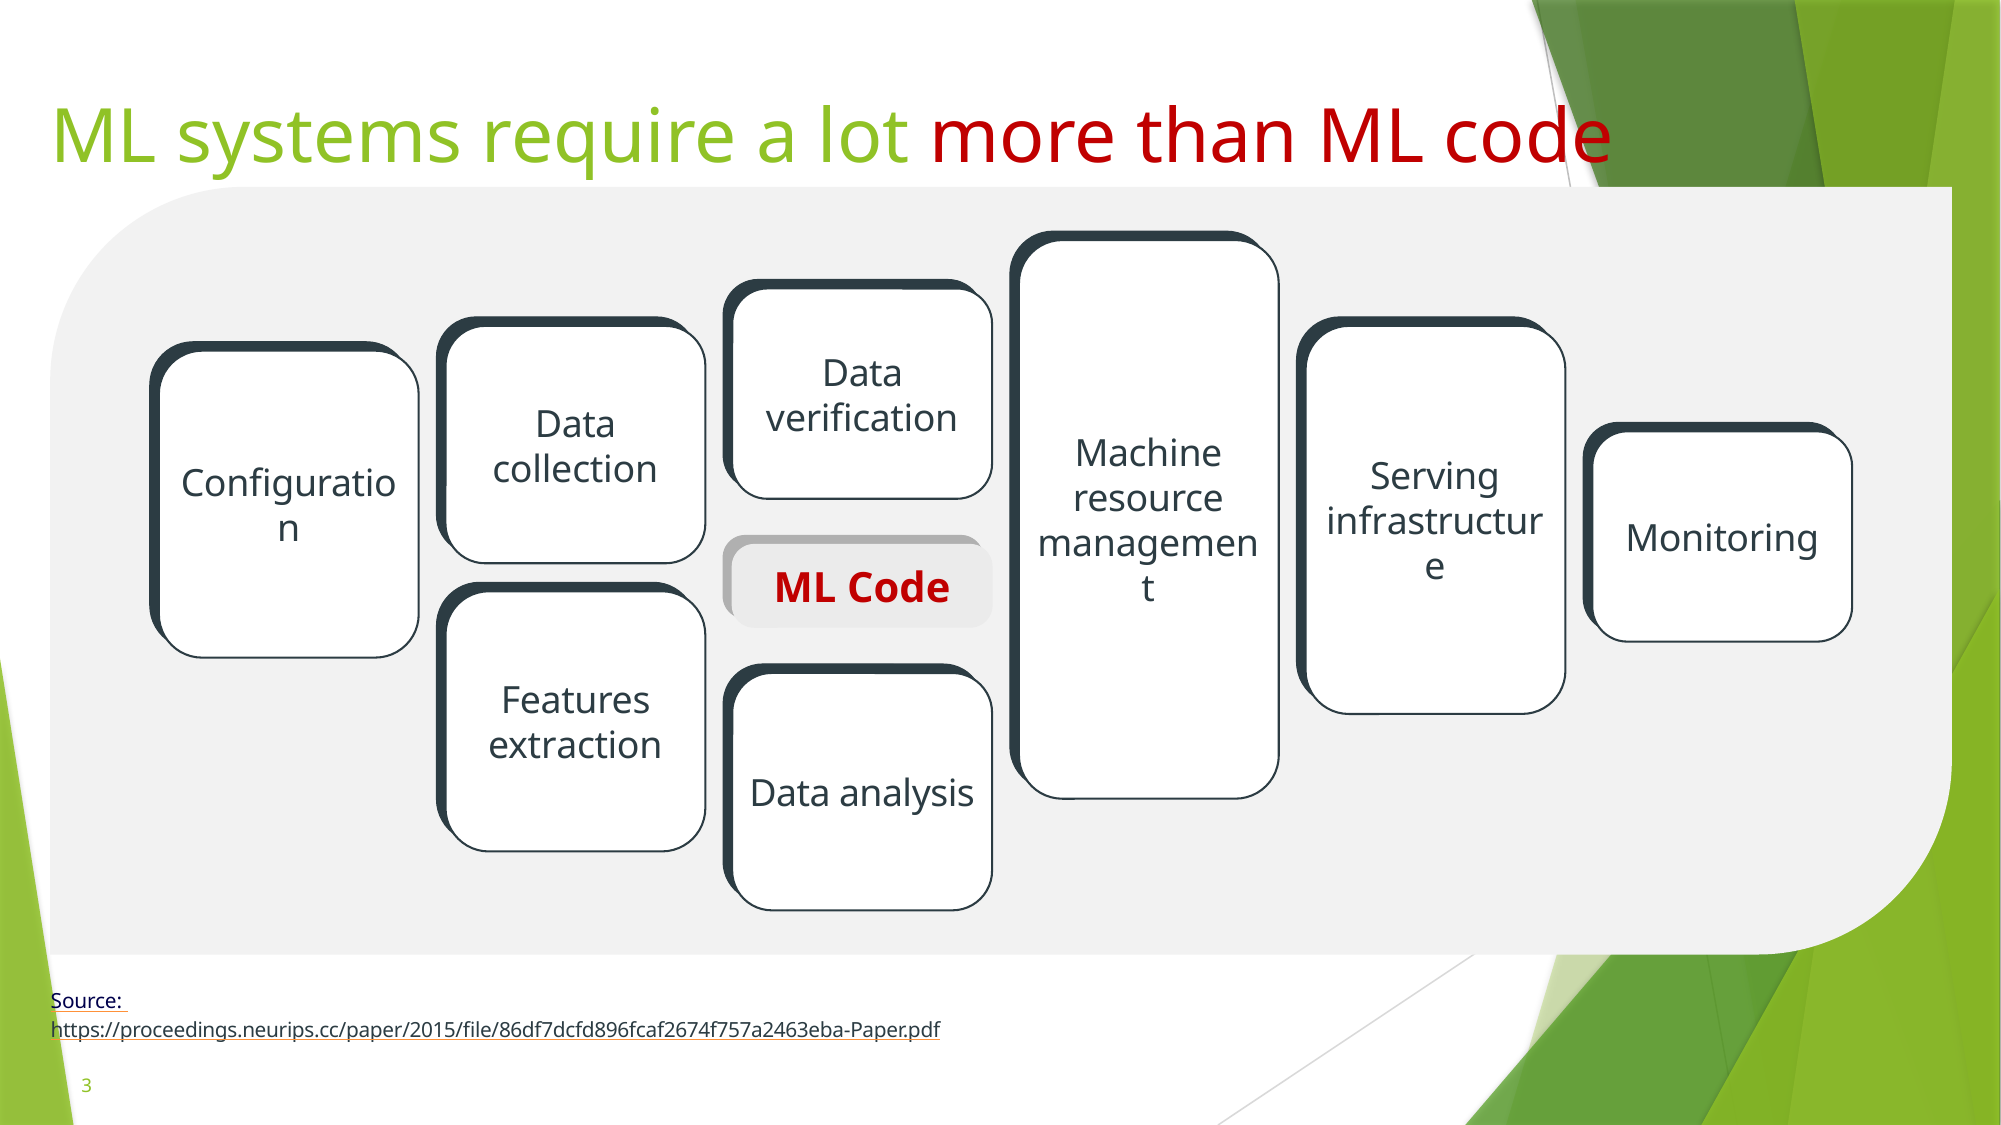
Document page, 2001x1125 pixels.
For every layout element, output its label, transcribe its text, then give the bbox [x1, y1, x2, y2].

text_box Monitoring [1583, 422, 1836, 627]
text_box ML Code [723, 535, 980, 616]
text_box Features extraction [436, 582, 688, 834]
text_box Machine resource management [1009, 231, 1260, 782]
text_box Data collection [436, 316, 688, 547]
title ML systems require a lot more than ML code [50, 87, 1951, 165]
text_box Data collection [445, 325, 706, 564]
text_box ML Code [732, 544, 993, 628]
text_box Data veriﬁcation [732, 288, 993, 499]
text_box Data analysis [723, 663, 976, 894]
text_box Source: https://proceedings.neurips.cc/paper/2015/ﬁle/86df7dcfd896fcaf2674f757a2463eba-Paper.pdf [47, 986, 965, 1045]
text_box Monitoring [1592, 431, 1853, 642]
text_box Conﬁguration [158, 350, 419, 658]
text_box Features extraction [445, 591, 706, 852]
text_box Conﬁguration [149, 341, 401, 640]
text_box Machine resource management [1018, 240, 1279, 799]
slide_number 3 [50, 1066, 107, 1107]
text_box Serving infrastructure [1305, 325, 1566, 714]
text_box Serving infrastructure [1296, 316, 1547, 696]
text_box [48, 185, 1954, 957]
text_box Data veriﬁcation [723, 279, 977, 484]
text_box Data analysis [732, 672, 993, 911]
